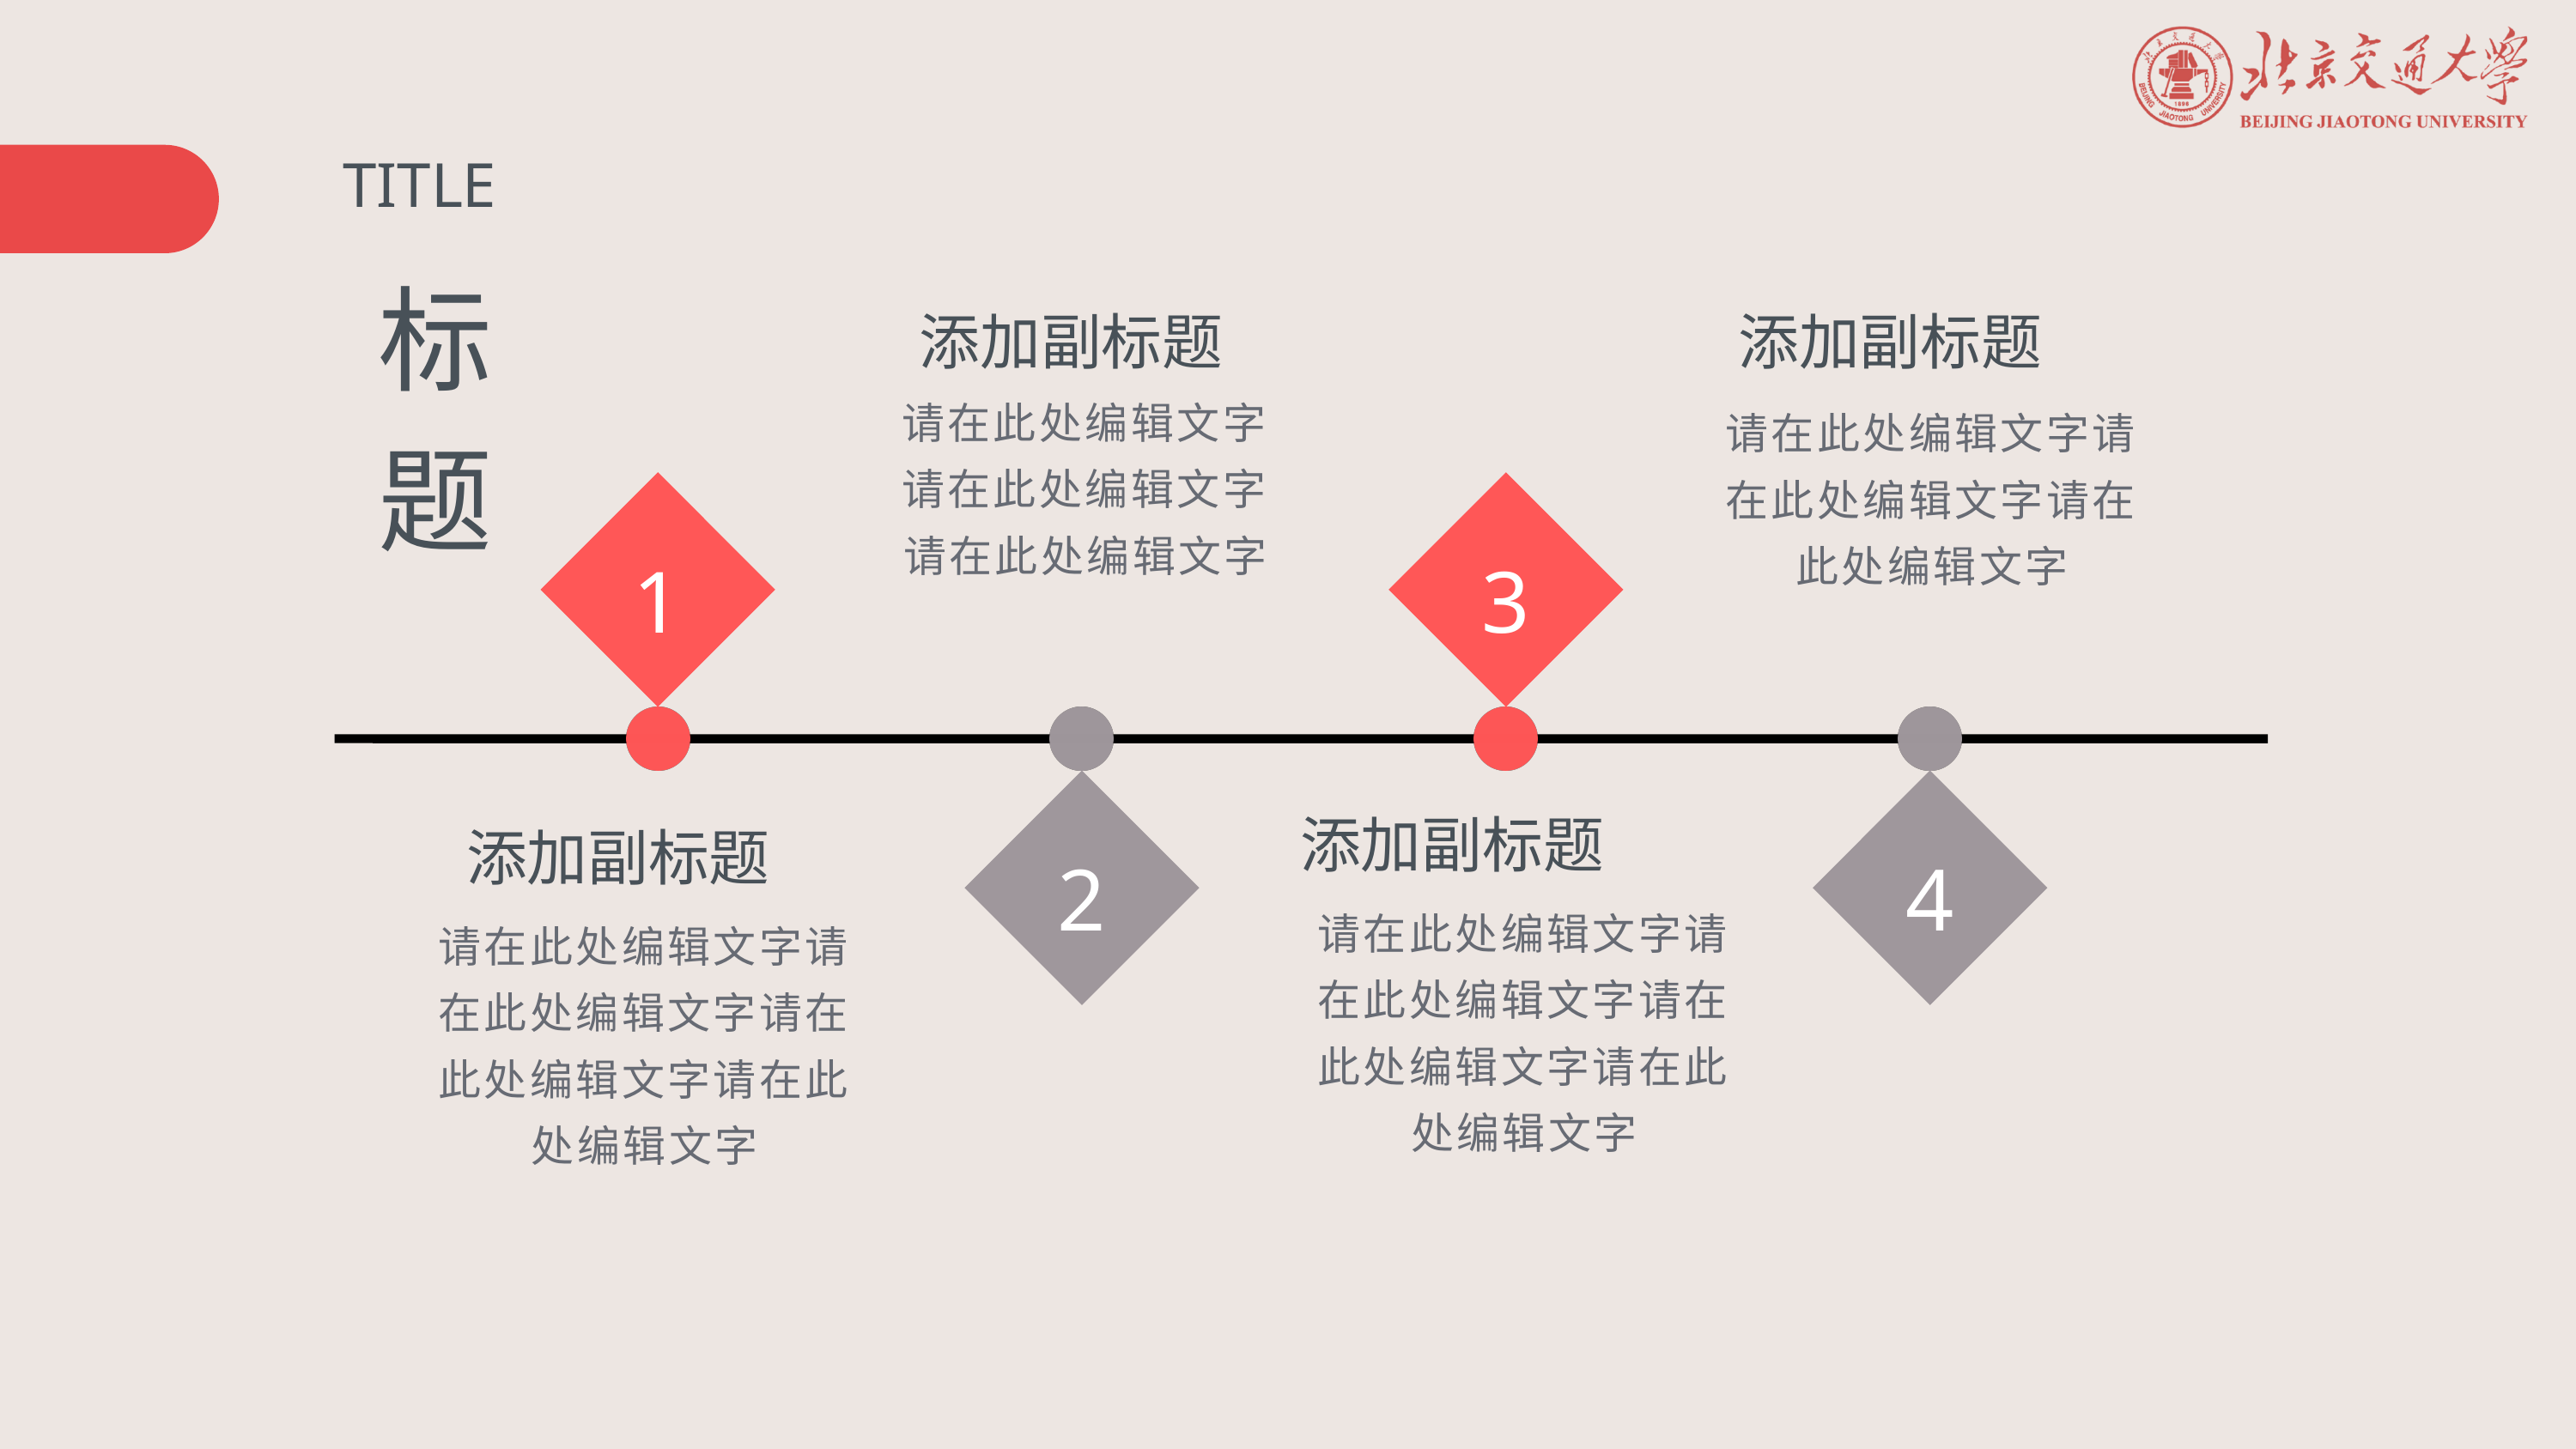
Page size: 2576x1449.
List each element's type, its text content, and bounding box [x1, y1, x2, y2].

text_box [0, 144, 222, 254]
text_box 请在此处编辑文字请在此处编辑文字请在此处编辑文字 [1706, 391, 2158, 506]
text_box TITLE [321, 134, 519, 220]
text_box 添加副标题 [902, 291, 1241, 377]
text_box 标题 [321, 245, 550, 566]
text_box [334, 506, 2269, 972]
text_box 请在此处编辑文字请在此处编辑文字请在此处编辑文字请在此处编辑文字 [419, 979, 871, 1171]
text_box 添加副标题 [1717, 291, 2063, 377]
text_box 请在此处编辑文字请在此处编辑文字请在此处编辑文字请在此处编辑文字 [1298, 979, 1750, 1158]
picture [2083, 0, 2576, 165]
text_box 请在此处编辑文字请在此处编辑文字请在此处编辑文字 [896, 380, 1274, 506]
